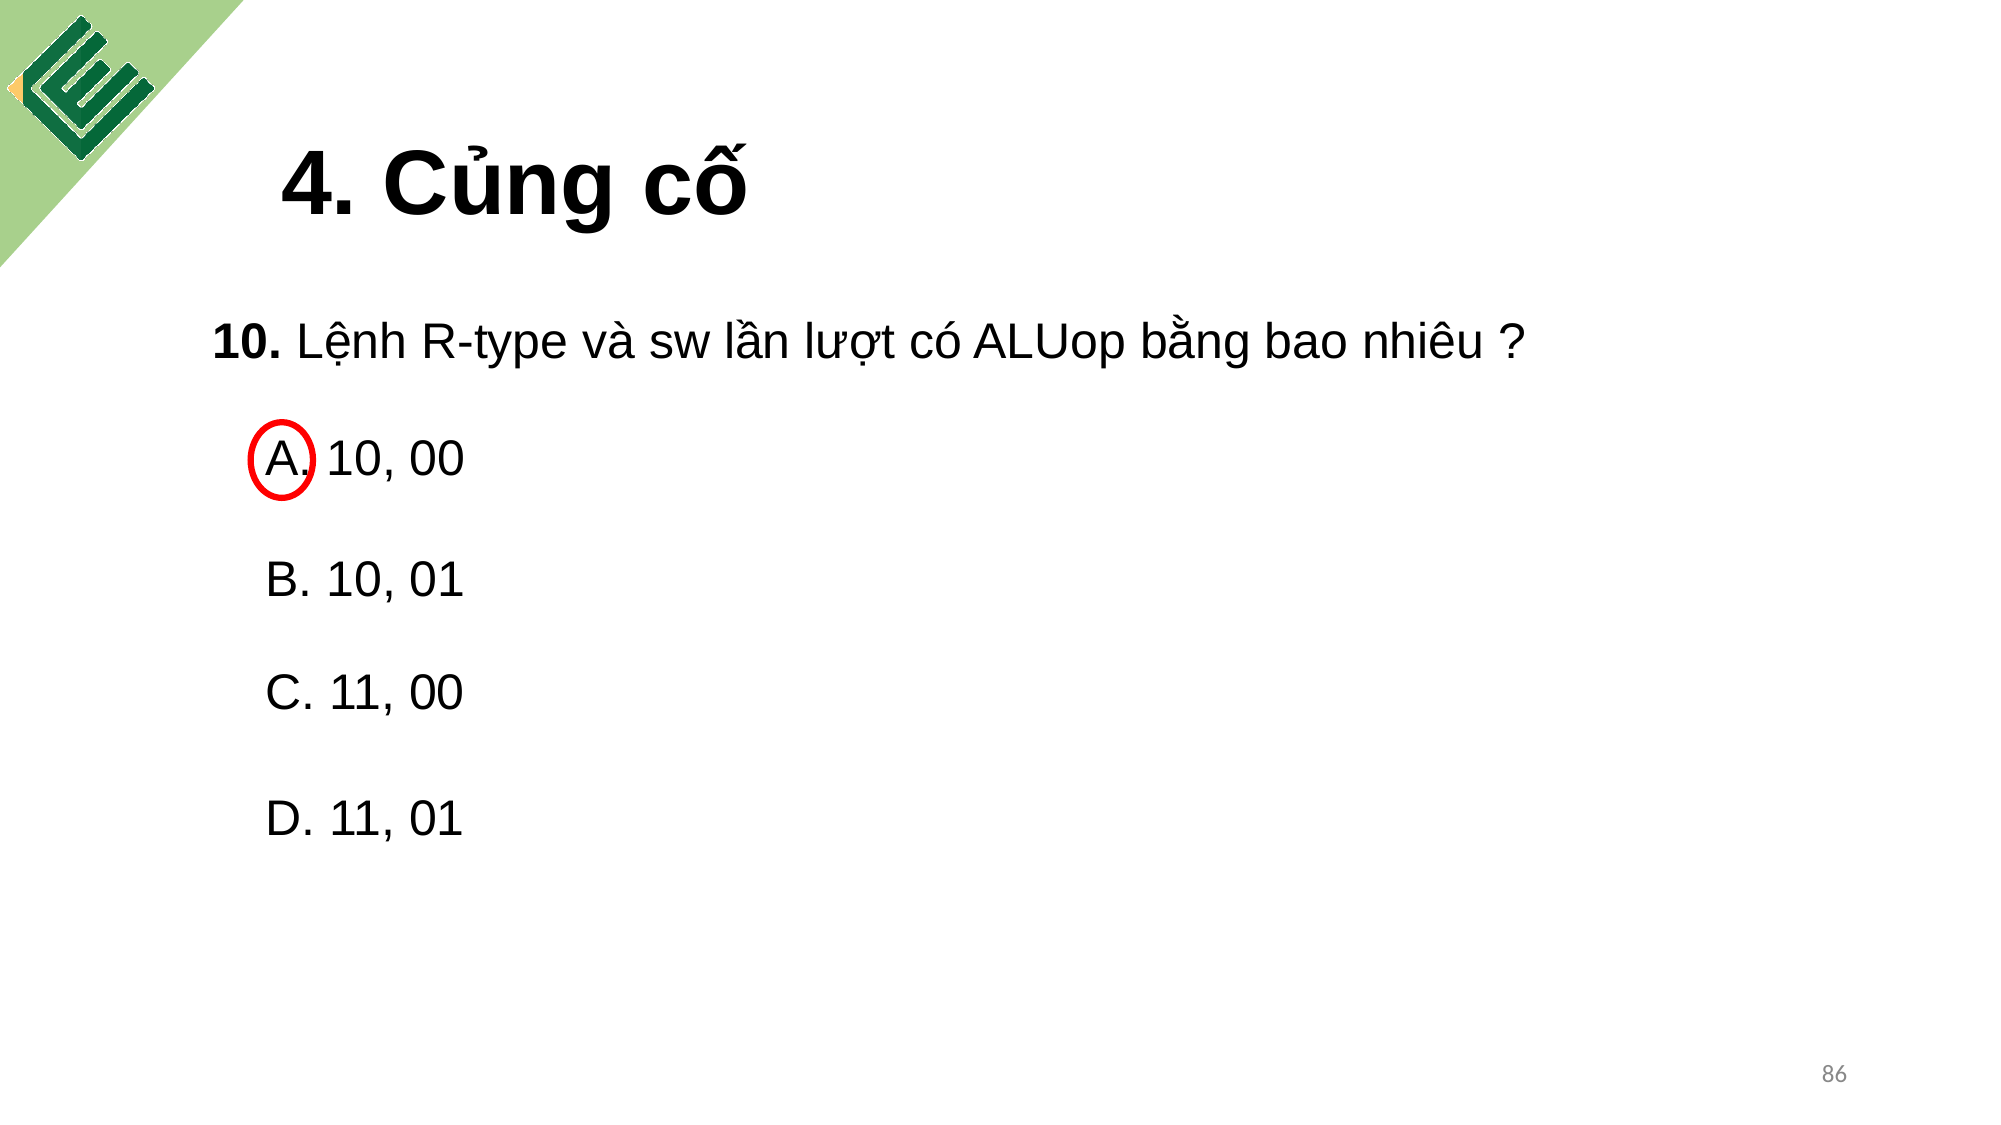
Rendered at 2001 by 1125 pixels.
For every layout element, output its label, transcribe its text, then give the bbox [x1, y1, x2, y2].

text_box 4. Củng cố [266, 92, 1783, 270]
text_box A. 10, 00 [250, 418, 1971, 494]
text_box B. 10, 01 [250, 538, 1876, 614]
text_box C. 11, 00 [250, 651, 1876, 727]
text_box D. 11, 01 [250, 778, 1876, 854]
text_box 10. Lệnh R-type và sw lần lượt có ALUop bằng bao nhiêu ? [197, 270, 1800, 376]
slide_number ‹#› [1412, 1042, 1863, 1103]
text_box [0, 0, 251, 276]
text_box [250, 422, 313, 498]
